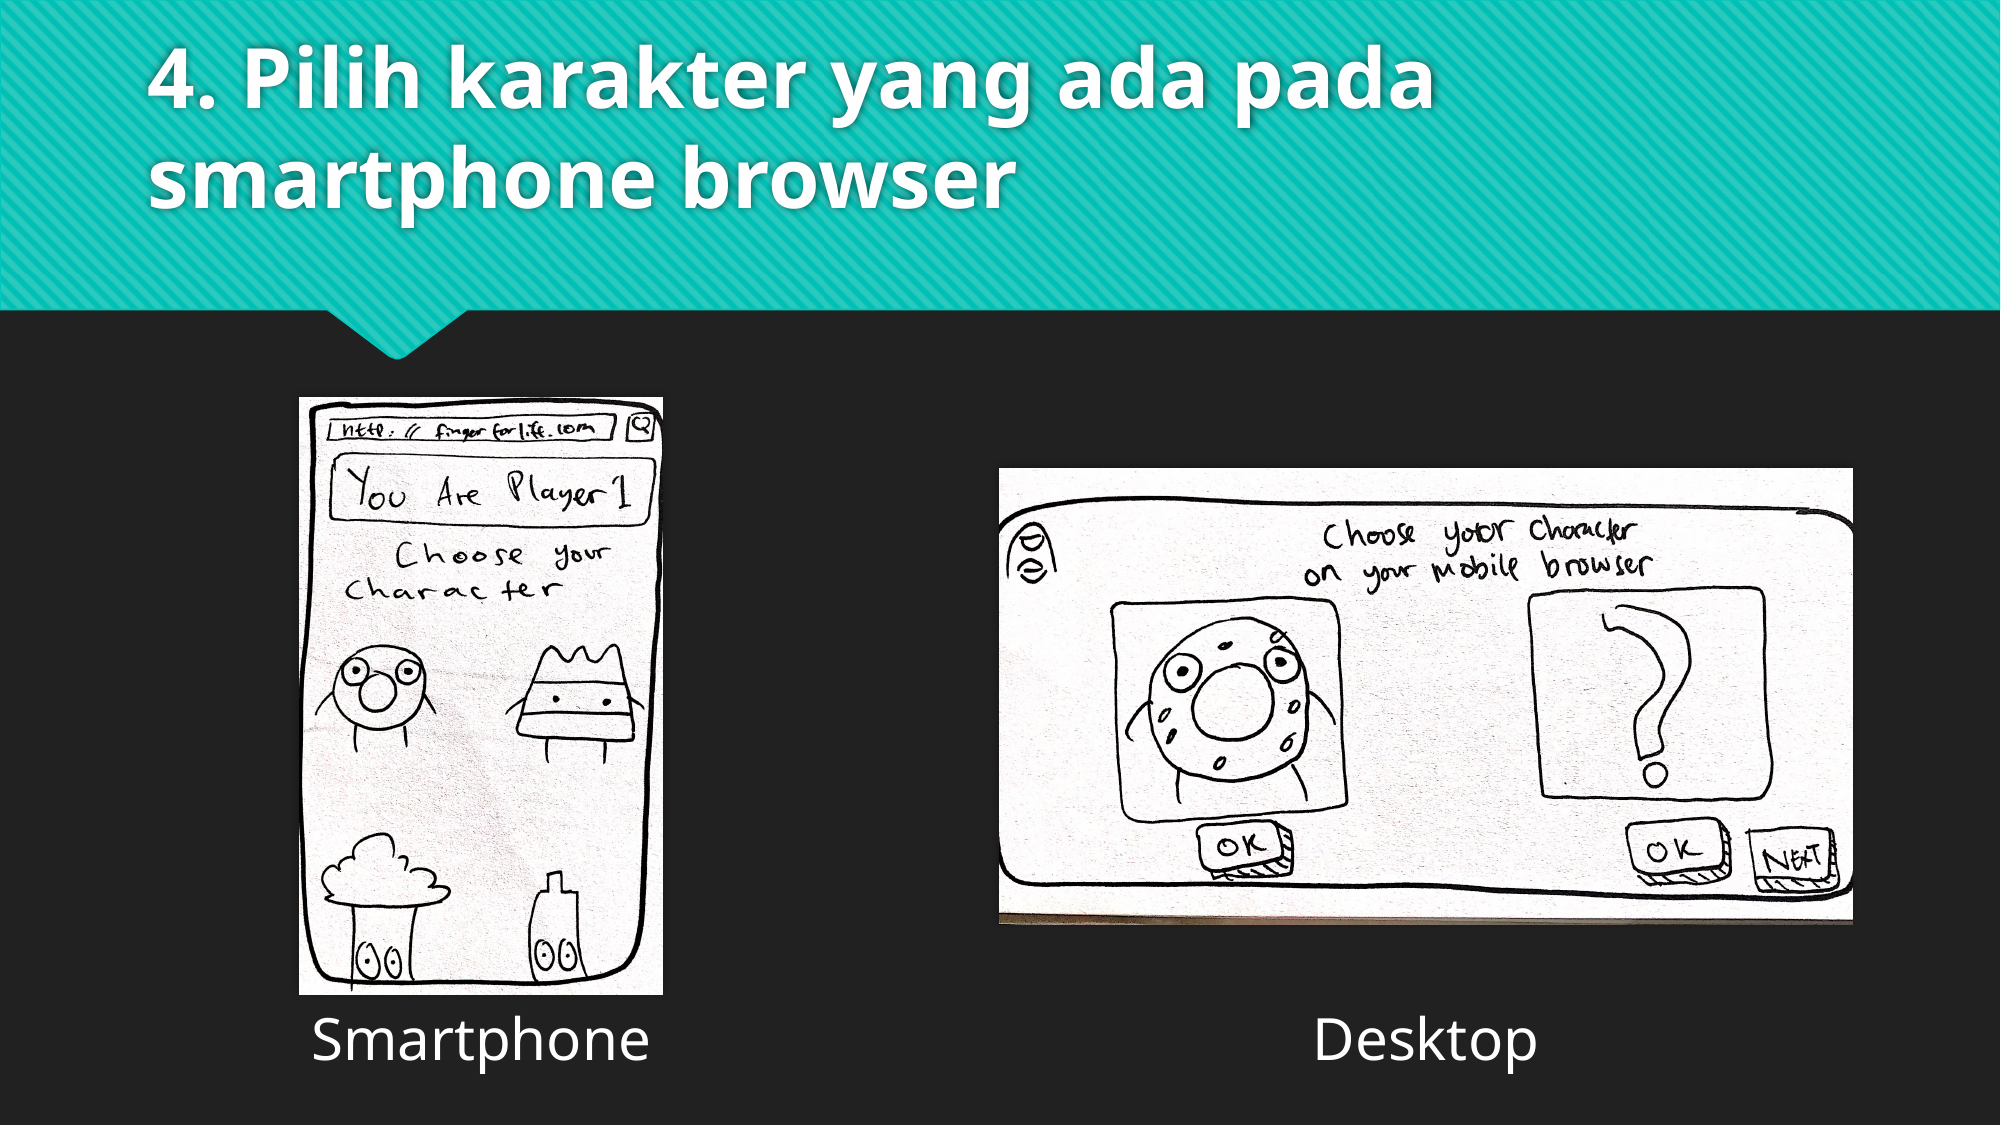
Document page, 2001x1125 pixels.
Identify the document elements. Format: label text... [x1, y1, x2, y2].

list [299, 397, 663, 995]
text_box Desktop [1298, 994, 1554, 1080]
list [999, 467, 1853, 925]
title 4. Pilih karakter yang ada pada smartphone browser [132, 73, 1868, 233]
text_box Smartphone [296, 994, 666, 1080]
